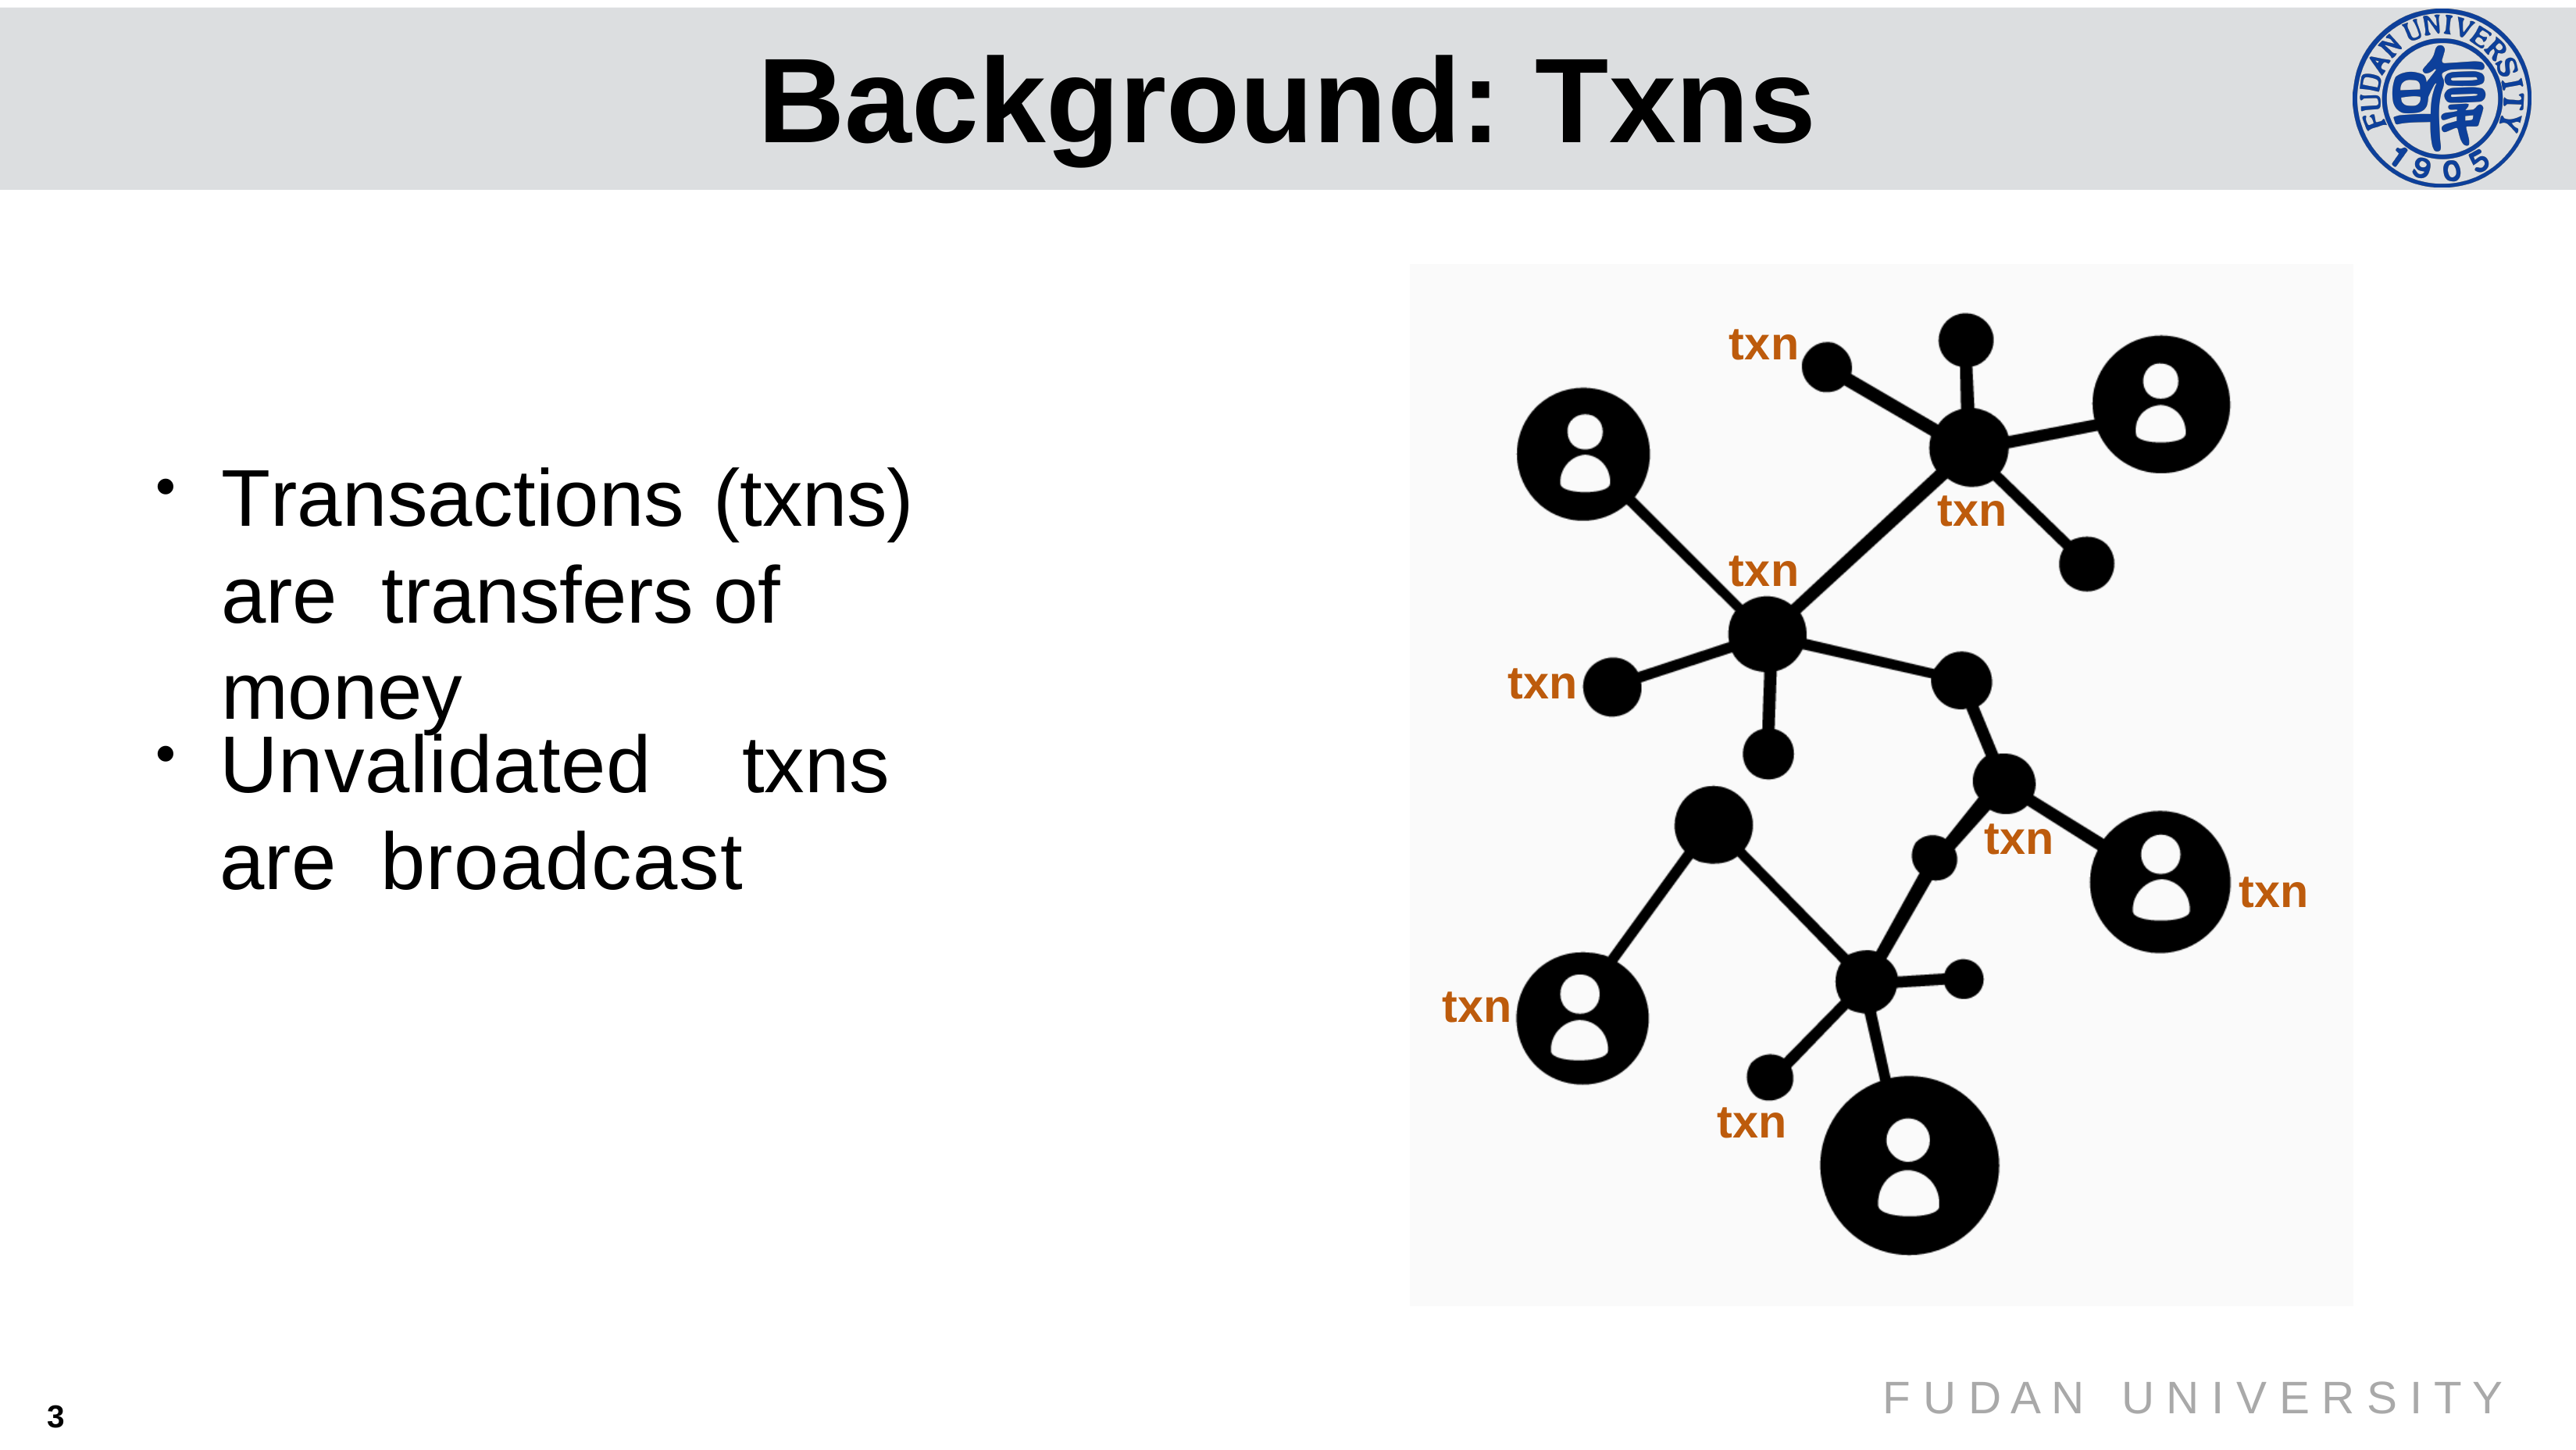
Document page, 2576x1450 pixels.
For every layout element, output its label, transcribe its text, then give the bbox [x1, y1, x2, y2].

text_box [0, 7, 2576, 190]
title Background: Txns [756, 20, 1820, 264]
text_box txn [1727, 538, 1802, 596]
text_box [1409, 264, 2353, 1306]
picture [2353, 9, 2532, 188]
text_box txn [1506, 650, 1580, 709]
text_box txn [1982, 805, 2057, 864]
text_box F U D A N U N I V E R S I T Y [1881, 1386, 2576, 1423]
text_box txn txn [1440, 973, 1789, 1147]
text_box txn [2237, 858, 2311, 916]
text_box txn [1936, 477, 2010, 536]
text_box Unvalidated txns are broadcast [154, 710, 963, 906]
text_box txn [1727, 311, 1802, 370]
text_box 3 [41, 1401, 70, 1434]
text_box Transactions (txns) are transfers of money [154, 444, 1038, 736]
